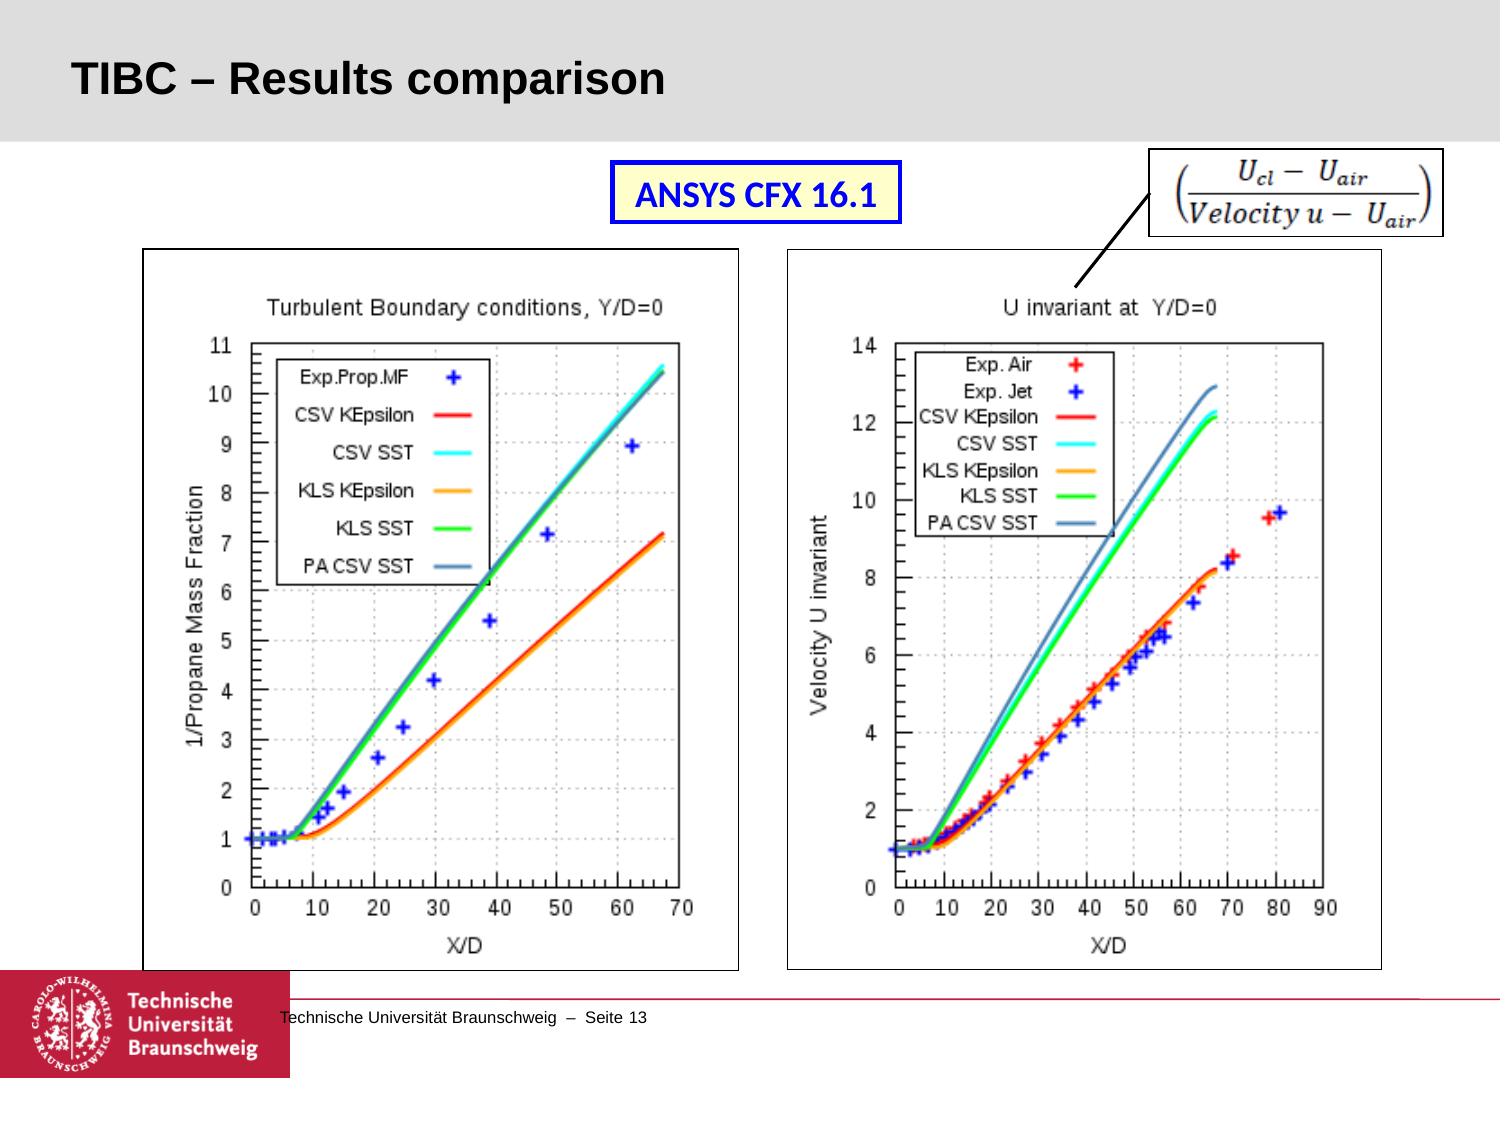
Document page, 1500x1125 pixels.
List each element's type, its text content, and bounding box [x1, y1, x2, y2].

picture [787, 249, 1382, 971]
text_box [1074, 192, 1151, 288]
text_box ANSYS CFX 16.1 [612, 162, 900, 223]
title TIBC – Results comparison [70, 17, 1445, 135]
picture [1149, 149, 1443, 237]
picture [0, 249, 738, 1078]
